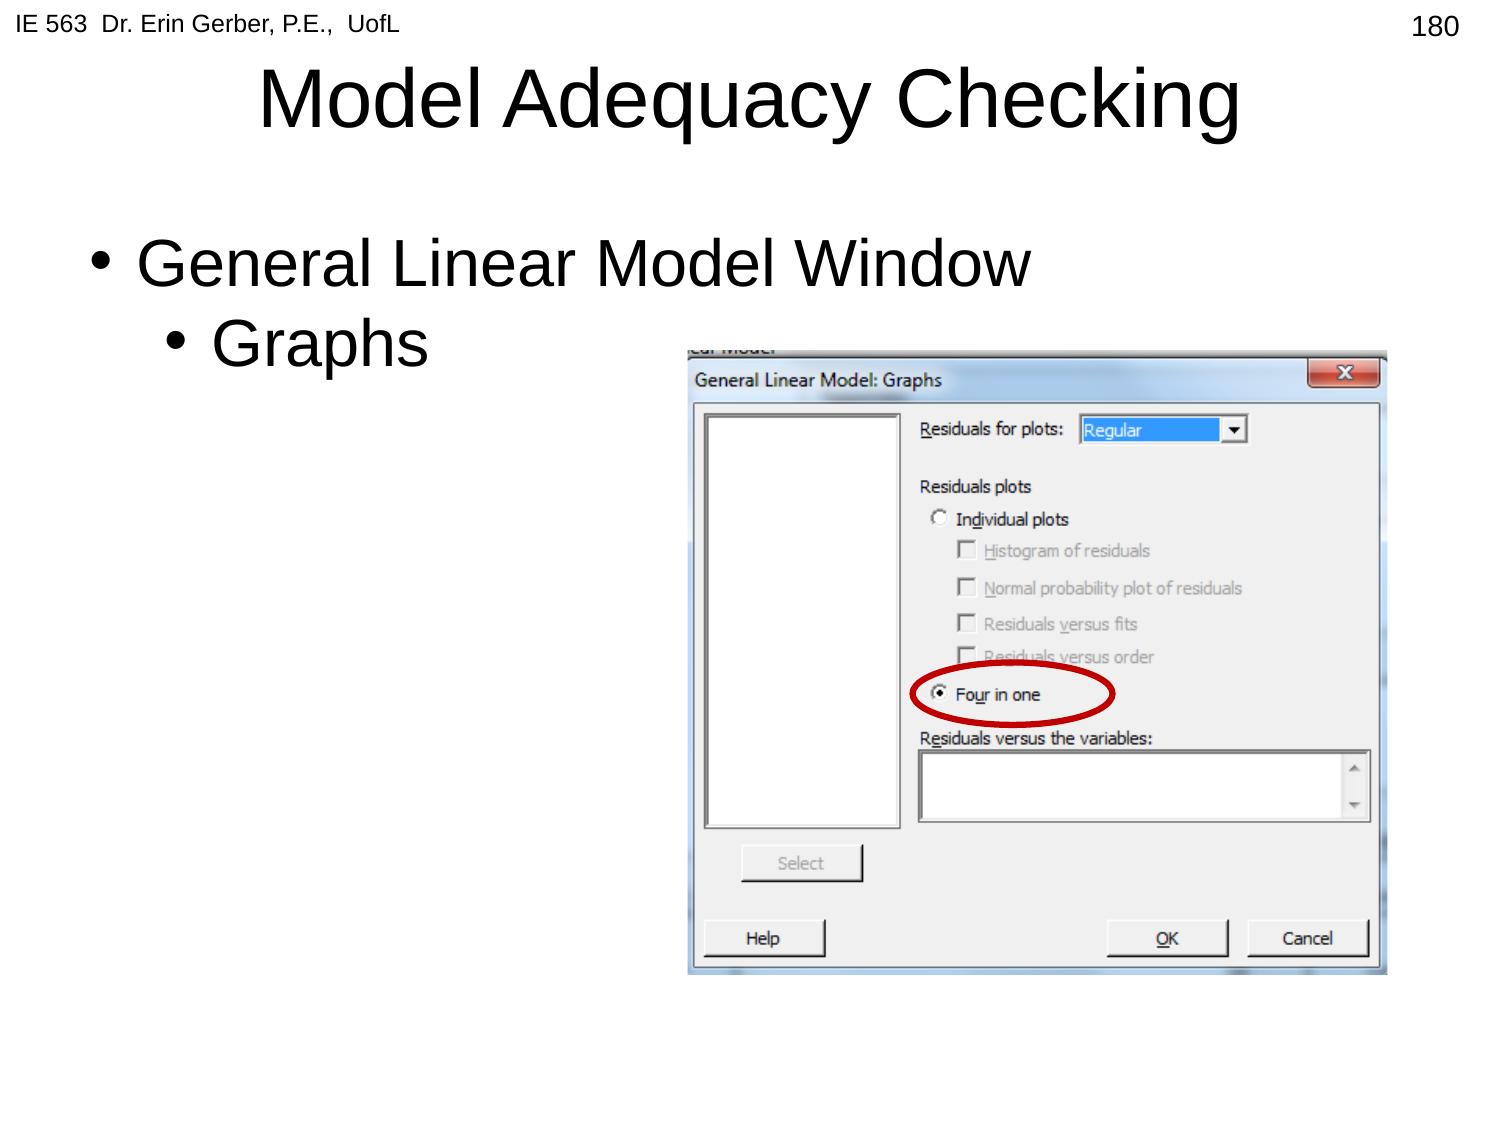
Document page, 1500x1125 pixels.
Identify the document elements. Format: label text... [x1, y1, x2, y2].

title Model Adequacy Checking [74, 0, 1426, 188]
picture [687, 349, 1388, 976]
footer IE 563 Dr. Erin Gerber, P.E., UofL [0, 0, 74, 79]
slide_number 180 [1426, 0, 1476, 79]
text_box General Linear Model Window Graphs [75, 212, 1325, 388]
